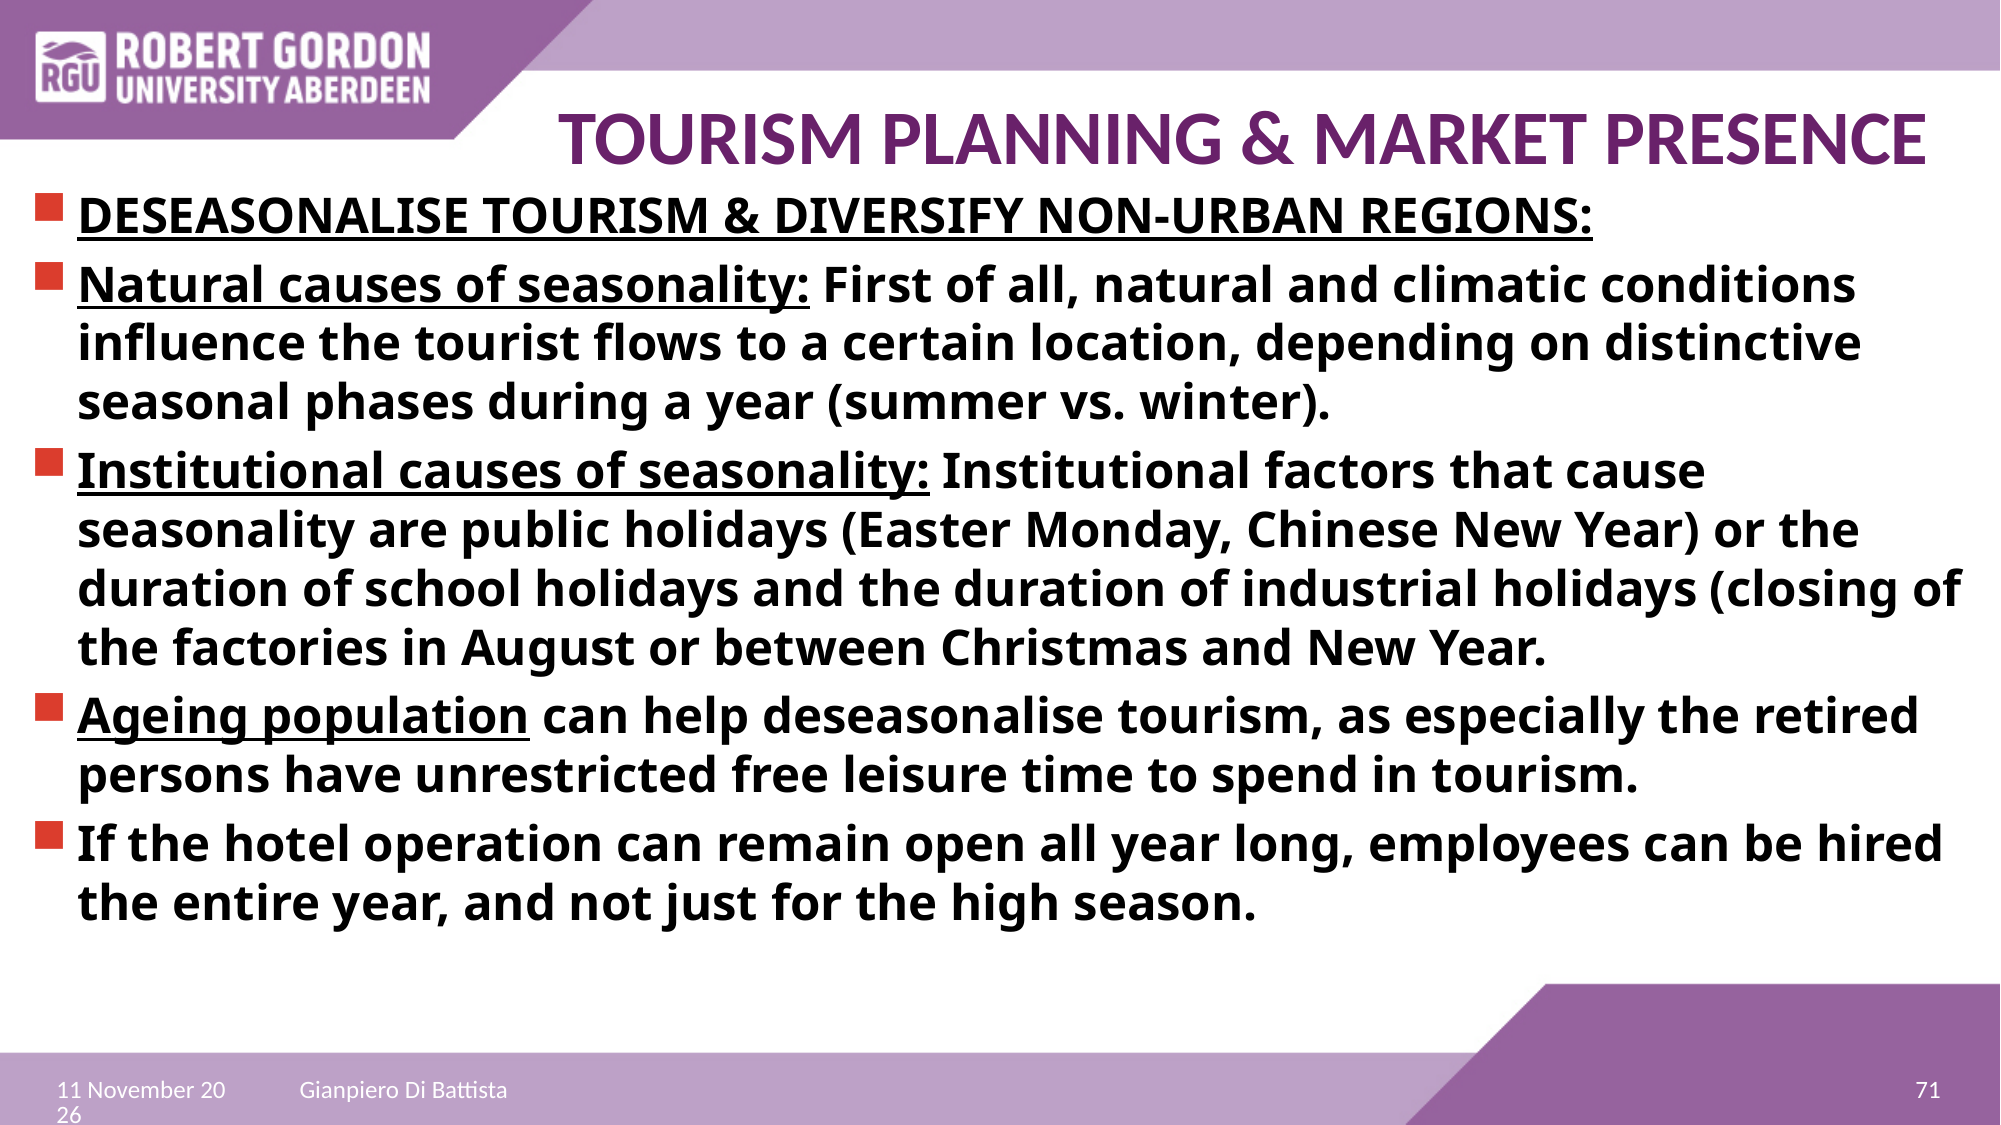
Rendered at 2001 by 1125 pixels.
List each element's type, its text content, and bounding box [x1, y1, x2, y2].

text_box TOURISM PLANNING & MARKET PRESENCE [544, 90, 2000, 245]
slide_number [41, 1058, 250, 1119]
picture [0, 0, 2000, 1125]
slide_number 71 [1412, 1058, 1956, 1119]
text_box DESEASONALISE TOURISM & DIVERSIFY NON-URBAN REGIONS: Natural causes of seasonality: First of all, natural and climatic conditions influence the tourist flows to a certain location, depending on distinctive seasonal phases during a year (summer vs. winter). Institutional causes of seasonality: Institutional factors that cause seasonality are public holidays (Easter Monday, Chinese New Year) or the duration of school holidays and the duration of industrial holidays (closing of the factories in August or between Christmas and New Year. Ageing population can help deseasonalise tourism, as especially the retired persons have unrestricted free leisure time to spend in tourism. If the hotel operation can remain open all year long, employees can be hired the entire year, and not just for the high season. [15, 176, 1985, 948]
footer Gianpiero Di Battista [284, 1058, 1330, 1119]
